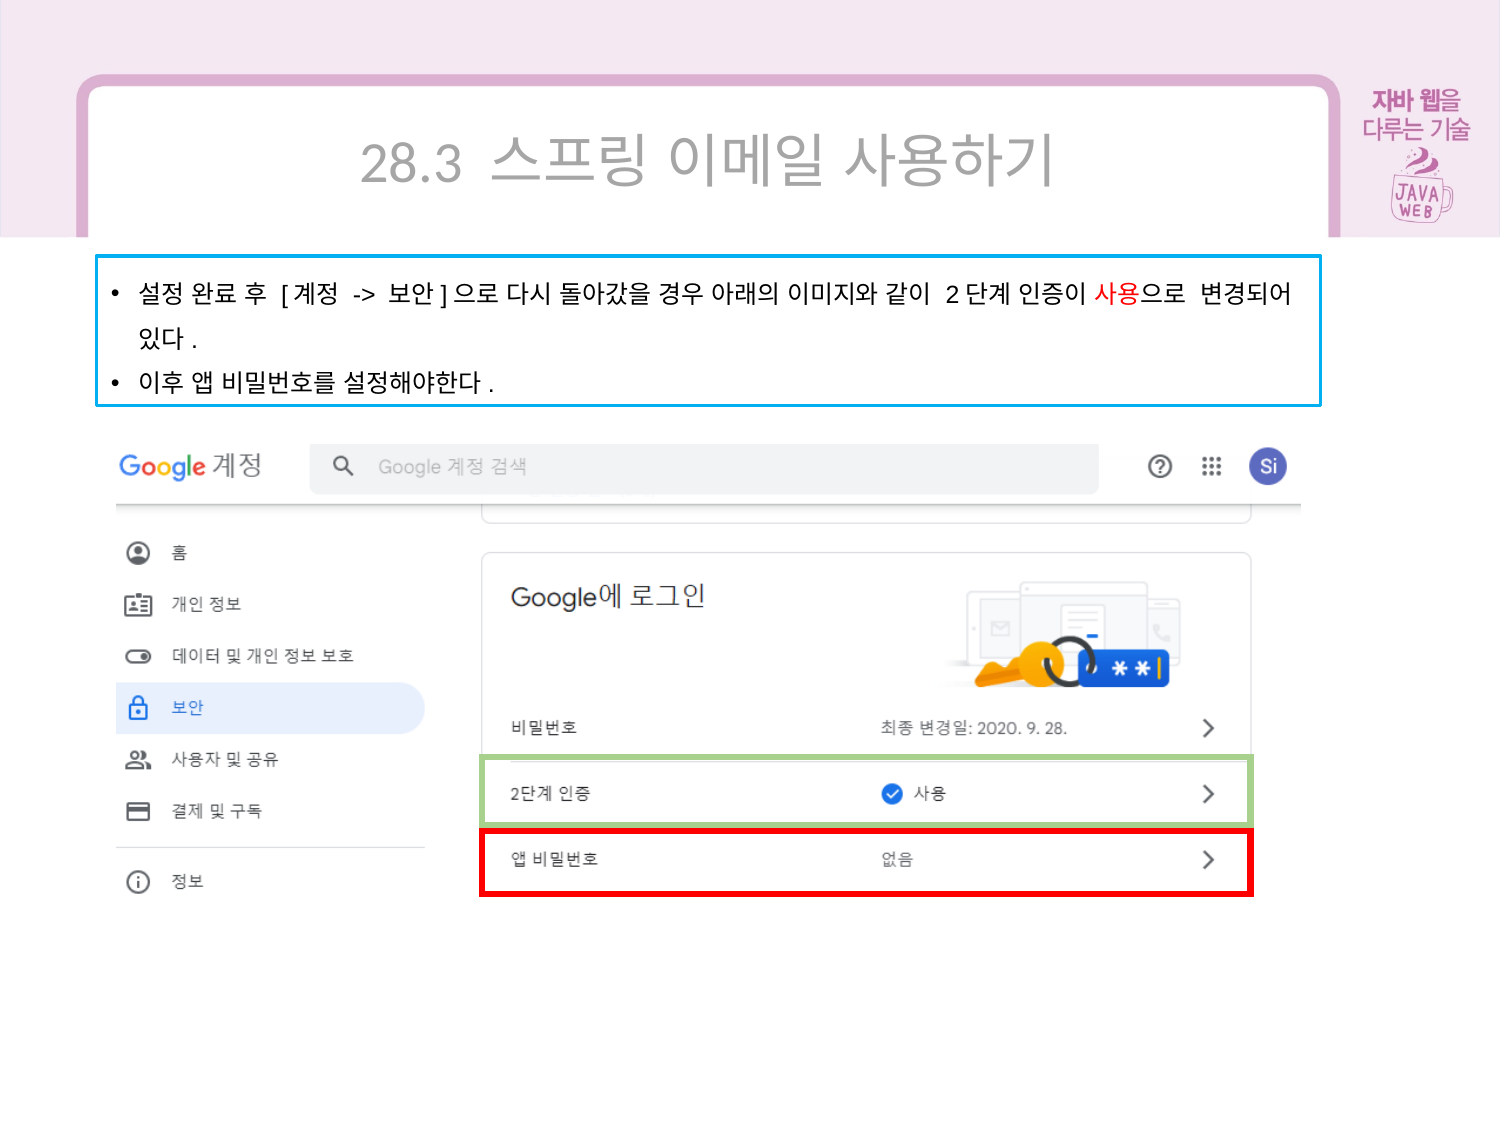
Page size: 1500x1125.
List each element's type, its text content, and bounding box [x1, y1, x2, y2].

text_box 28.3 스프링 이메일 사용하기 [96, 117, 1321, 202]
text_box 설정 완료 후 [계정 -> 보안]으로 다시 돌아갔을 경우 아래의 이미지와 같이 2단계 인증이 사용으로 변경되어 있다. 이후 앱 비밀번호를 설정해야한다. [96, 255, 1321, 406]
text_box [116, 444, 1301, 908]
picture [0, 0, 1500, 1125]
